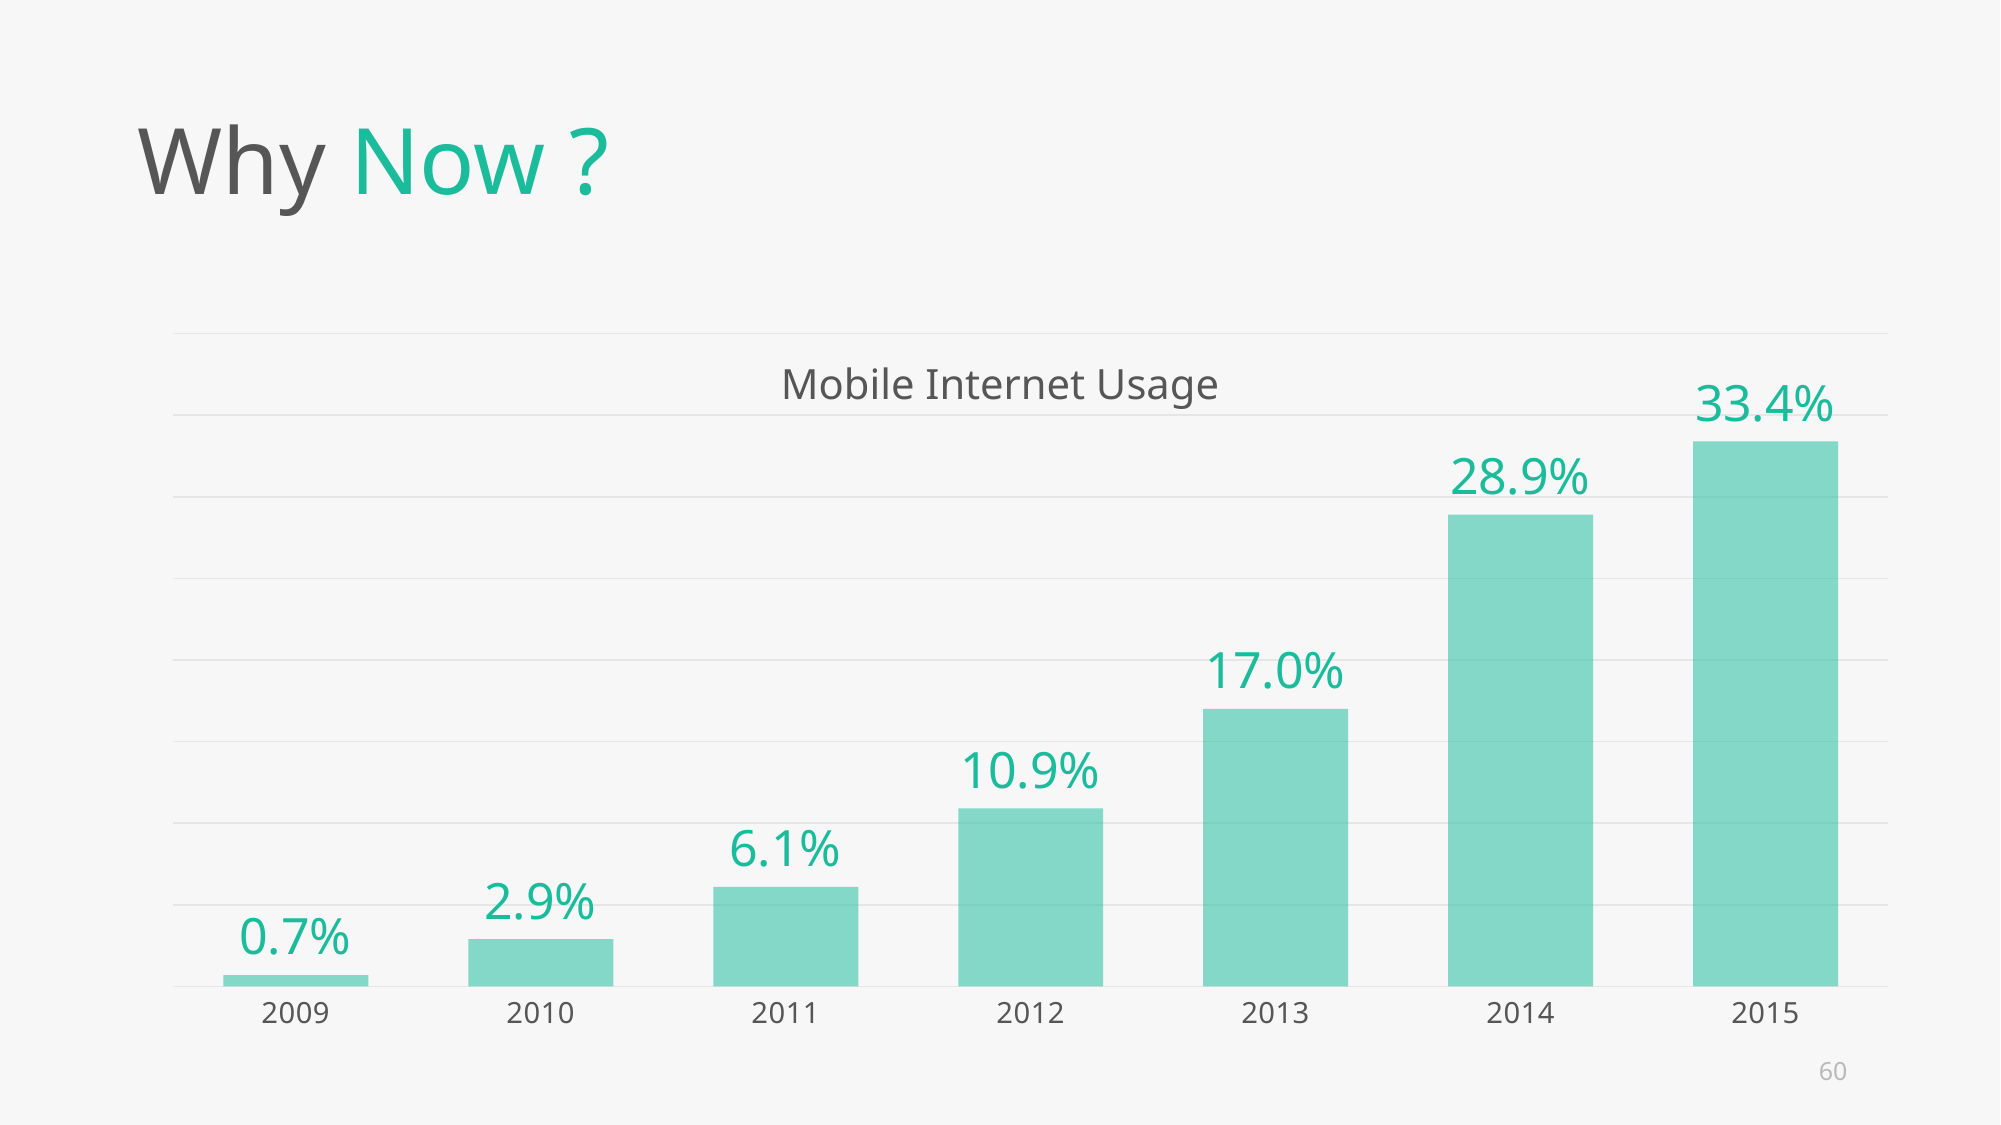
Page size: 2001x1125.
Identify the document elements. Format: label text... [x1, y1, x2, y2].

chart [137, 319, 1924, 1048]
list Why Now ? [137, 108, 873, 224]
slide_number 60 [1412, 1048, 1863, 1103]
